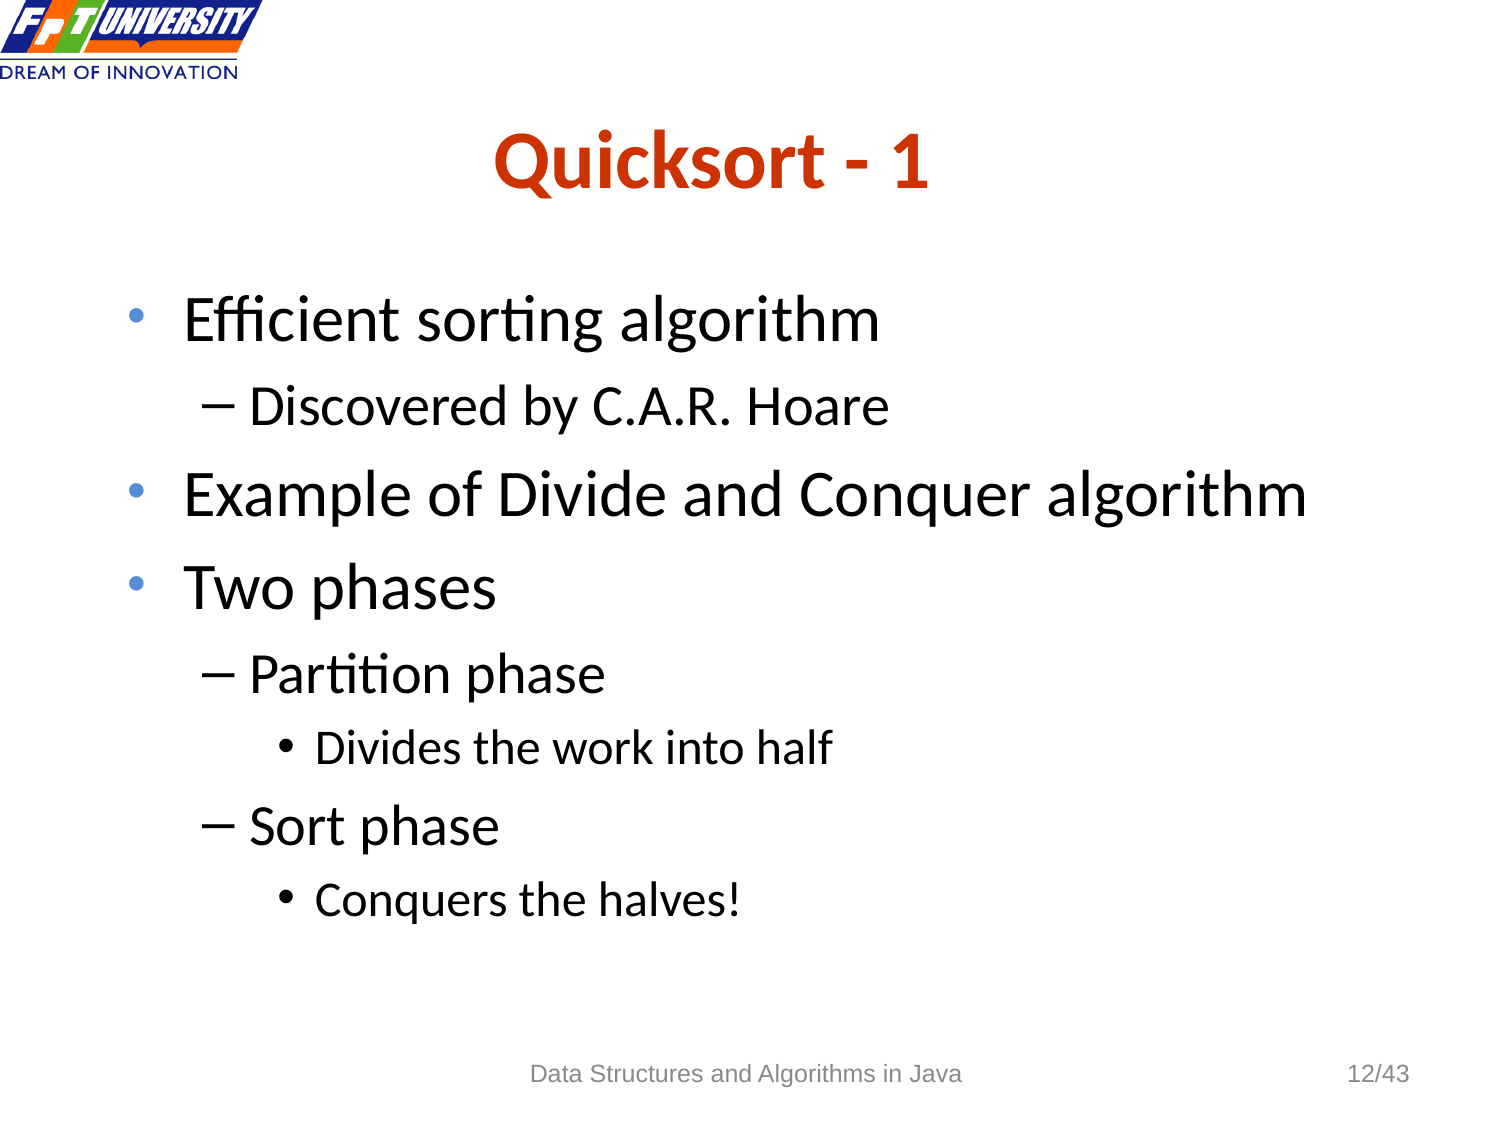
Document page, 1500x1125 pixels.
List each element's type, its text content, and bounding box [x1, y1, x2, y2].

slide_number /43 [1074, 1042, 1425, 1103]
title Quicksort - 1 [387, 53, 1038, 257]
list Efficient sorting algorithm Discovered by C.A.R. Hoare Example of Divide and Conquer algorithm Two phases Partition phase Divides the work into half Sort phase Conquers the halves! [112, 267, 1401, 935]
footer Data Structures and Algorithms in Java [474, 1042, 1025, 1103]
picture [0, 0, 263, 79]
